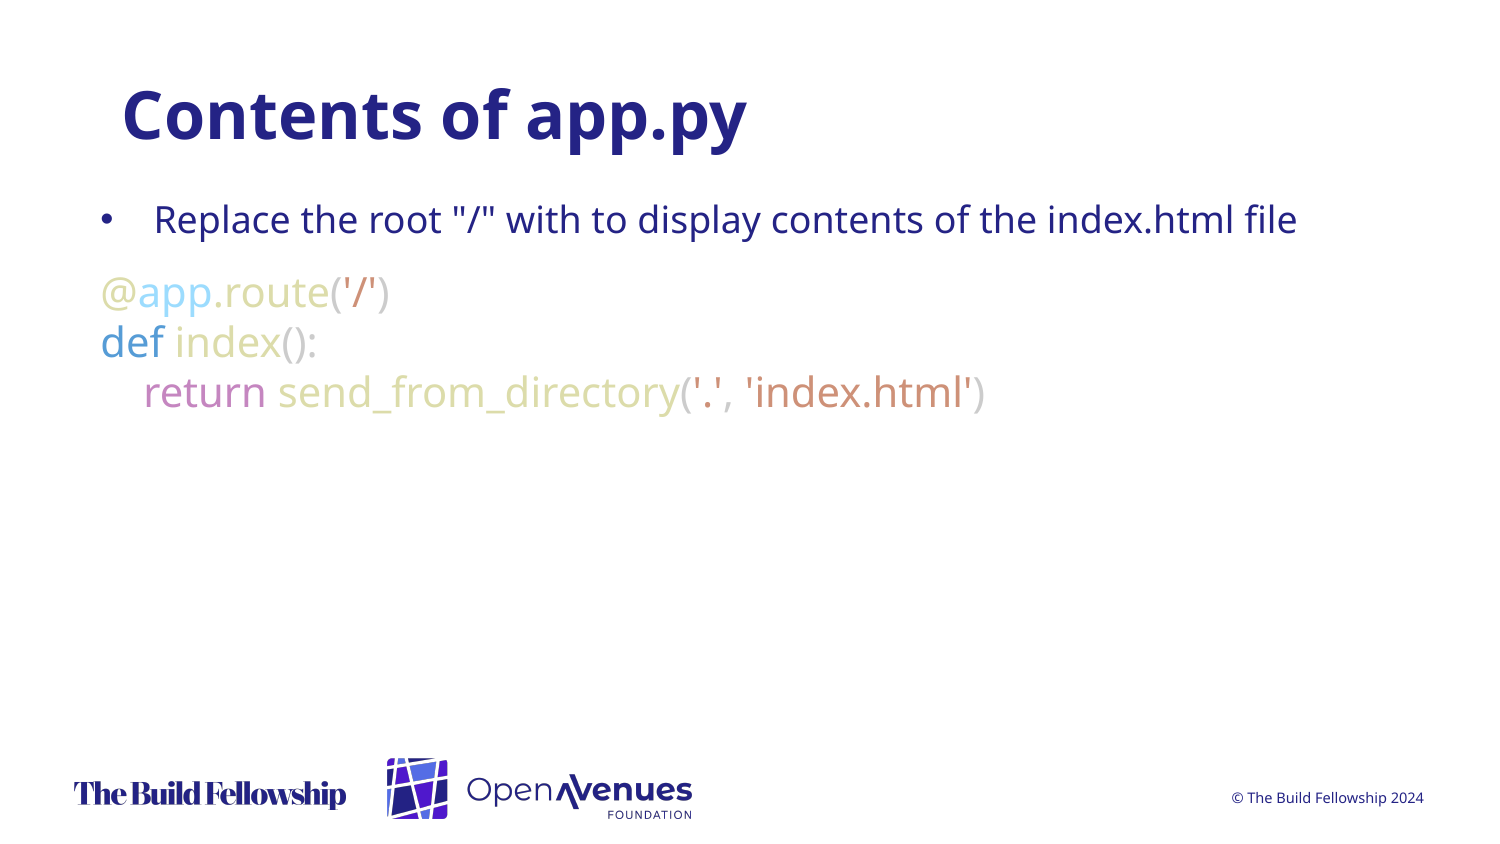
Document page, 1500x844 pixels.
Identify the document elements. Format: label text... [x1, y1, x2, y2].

picture [387, 758, 692, 820]
title Contents of app.py [121, 72, 1285, 173]
list Replace the root "/" with to display contents of the index.html file @app.route('/') def index(): return send_from_directory('.', 'index.html') [78, 173, 1400, 747]
picture [74, 781, 346, 810]
